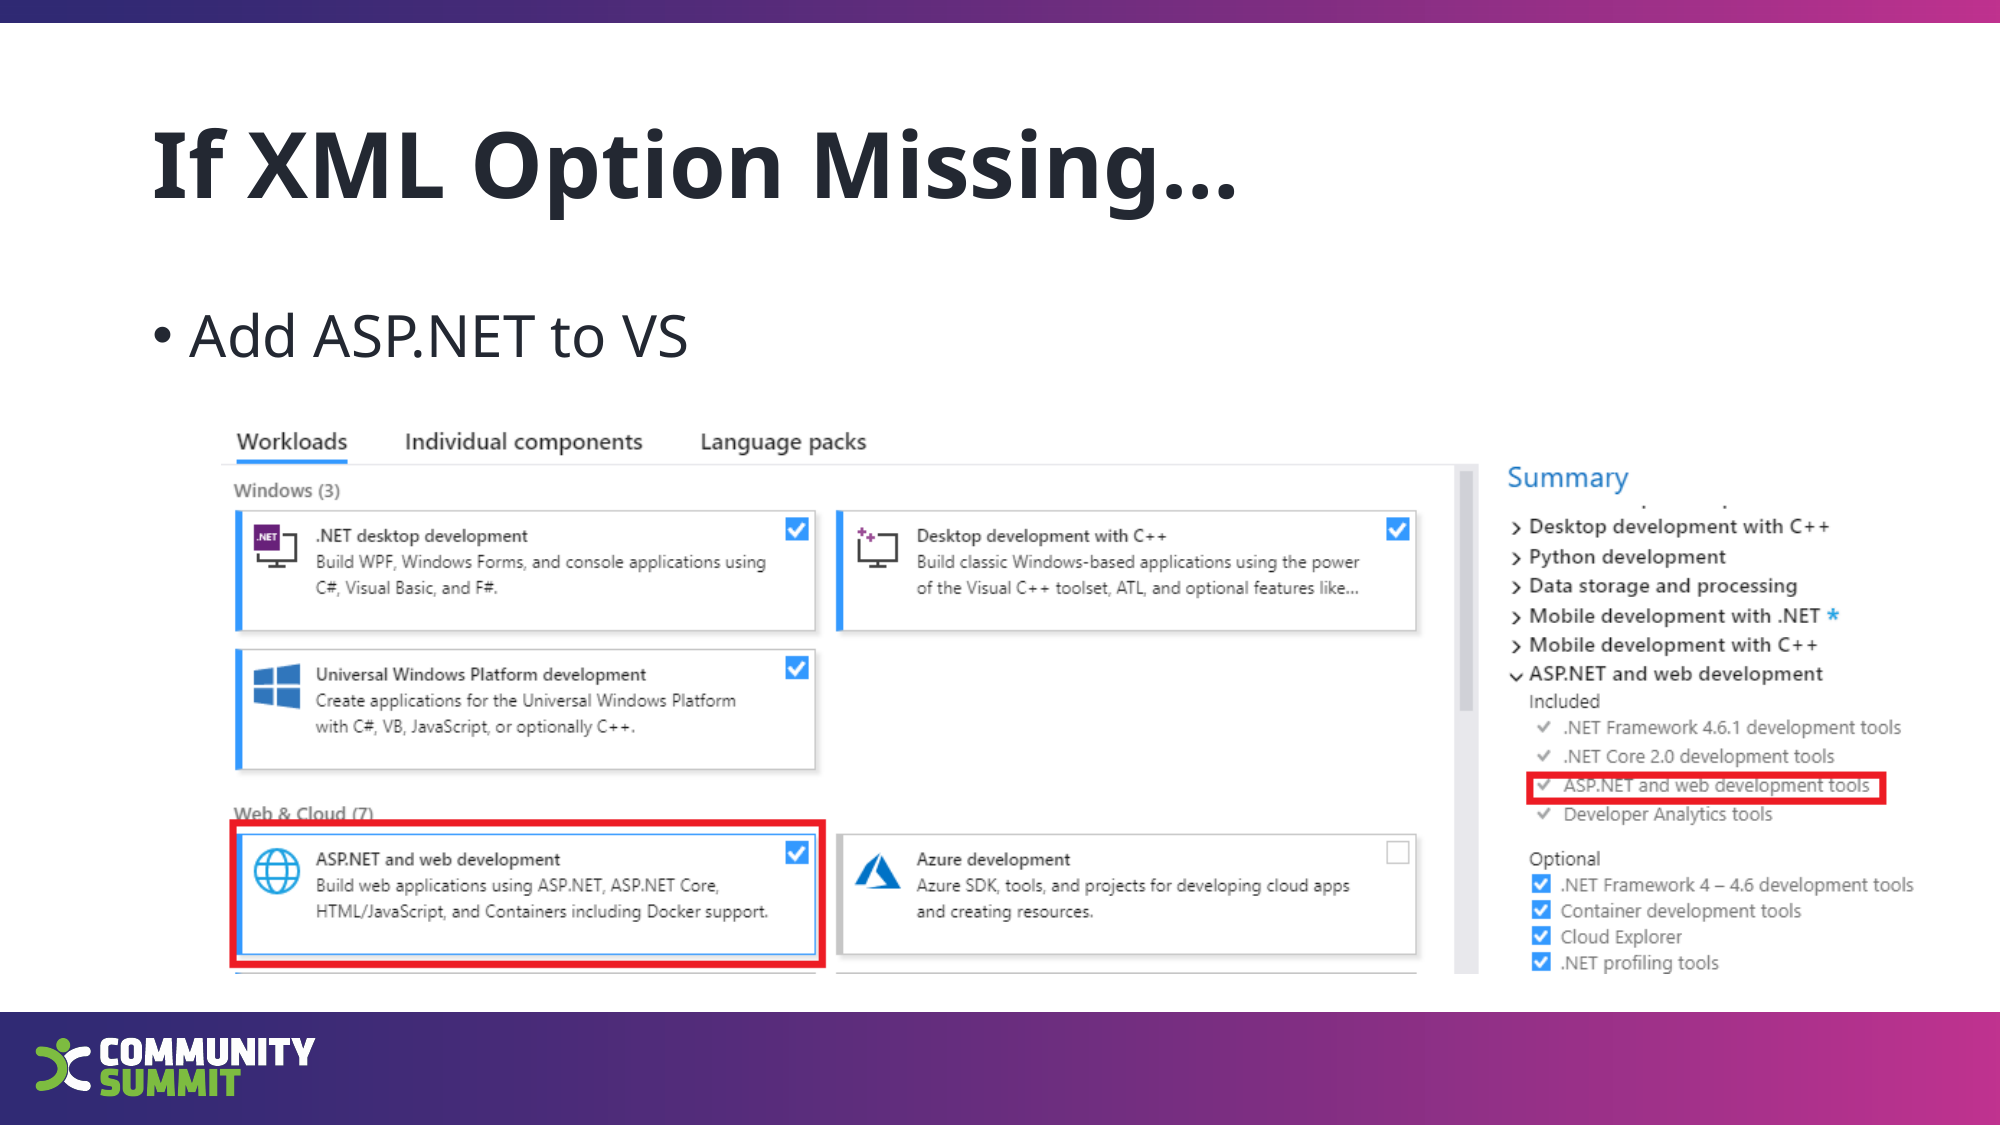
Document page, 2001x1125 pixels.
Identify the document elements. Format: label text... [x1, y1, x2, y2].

picture [0, 0, 2000, 23]
title If XML Option Missing… [137, 59, 1863, 278]
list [221, 428, 1927, 974]
list Add ASP.NET to VS [137, 299, 988, 1014]
picture [0, 1012, 2000, 1125]
